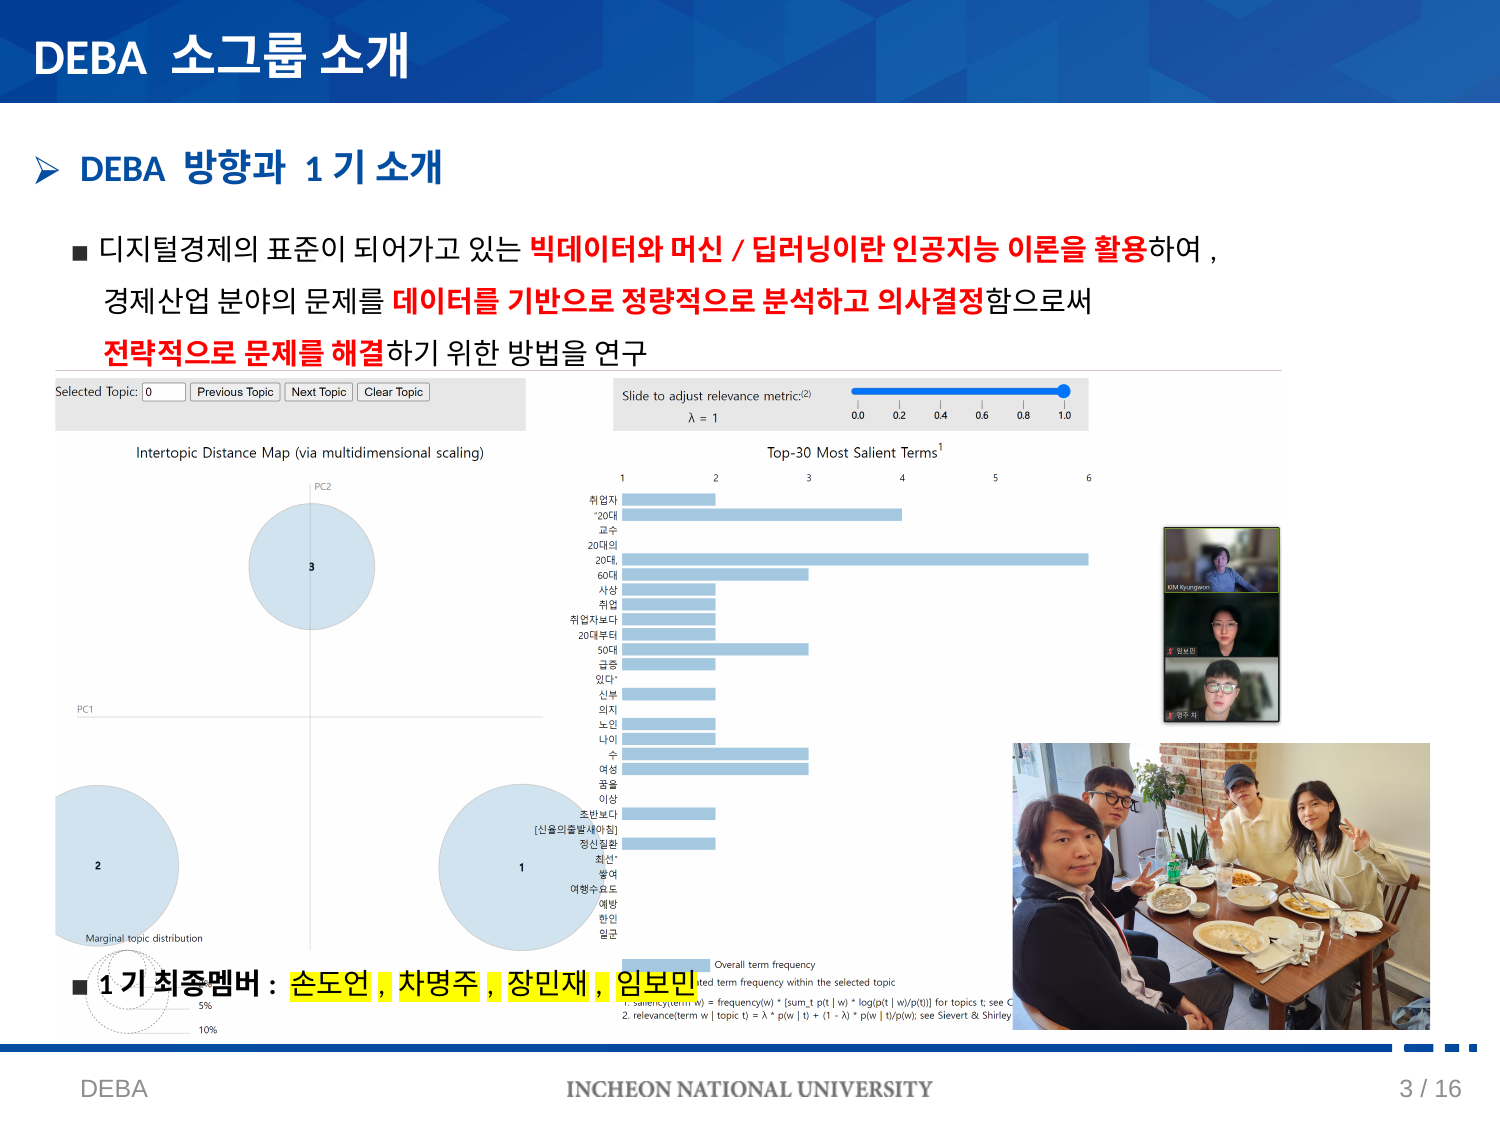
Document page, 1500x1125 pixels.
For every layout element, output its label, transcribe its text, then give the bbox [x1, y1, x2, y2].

slide_number 2 / 16 [1371, 1057, 1490, 1118]
picture [567, 1081, 933, 1097]
text_box DEBA 방향과 1기 소개 [18, 136, 1482, 202]
picture [55, 370, 1431, 1040]
text_box 디지털경제의 표준이 되어가고 있는 빅데이터와 머신/딥러닝이란 인공지능 이론을 활용하여, 경제산업 분야의 문제를 데이터를 기반으로 정량적으로 분석하고 의사결정함으로써 전략적으로 문제를 해결하기 위한 방법을 연구 1기 최종멤버: 손도언, 차명주, 장민재, 임보민 [55, 205, 1453, 407]
picture [0, 0, 1500, 103]
text_box DEBA 소그룹 소개 [18, 16, 1482, 93]
